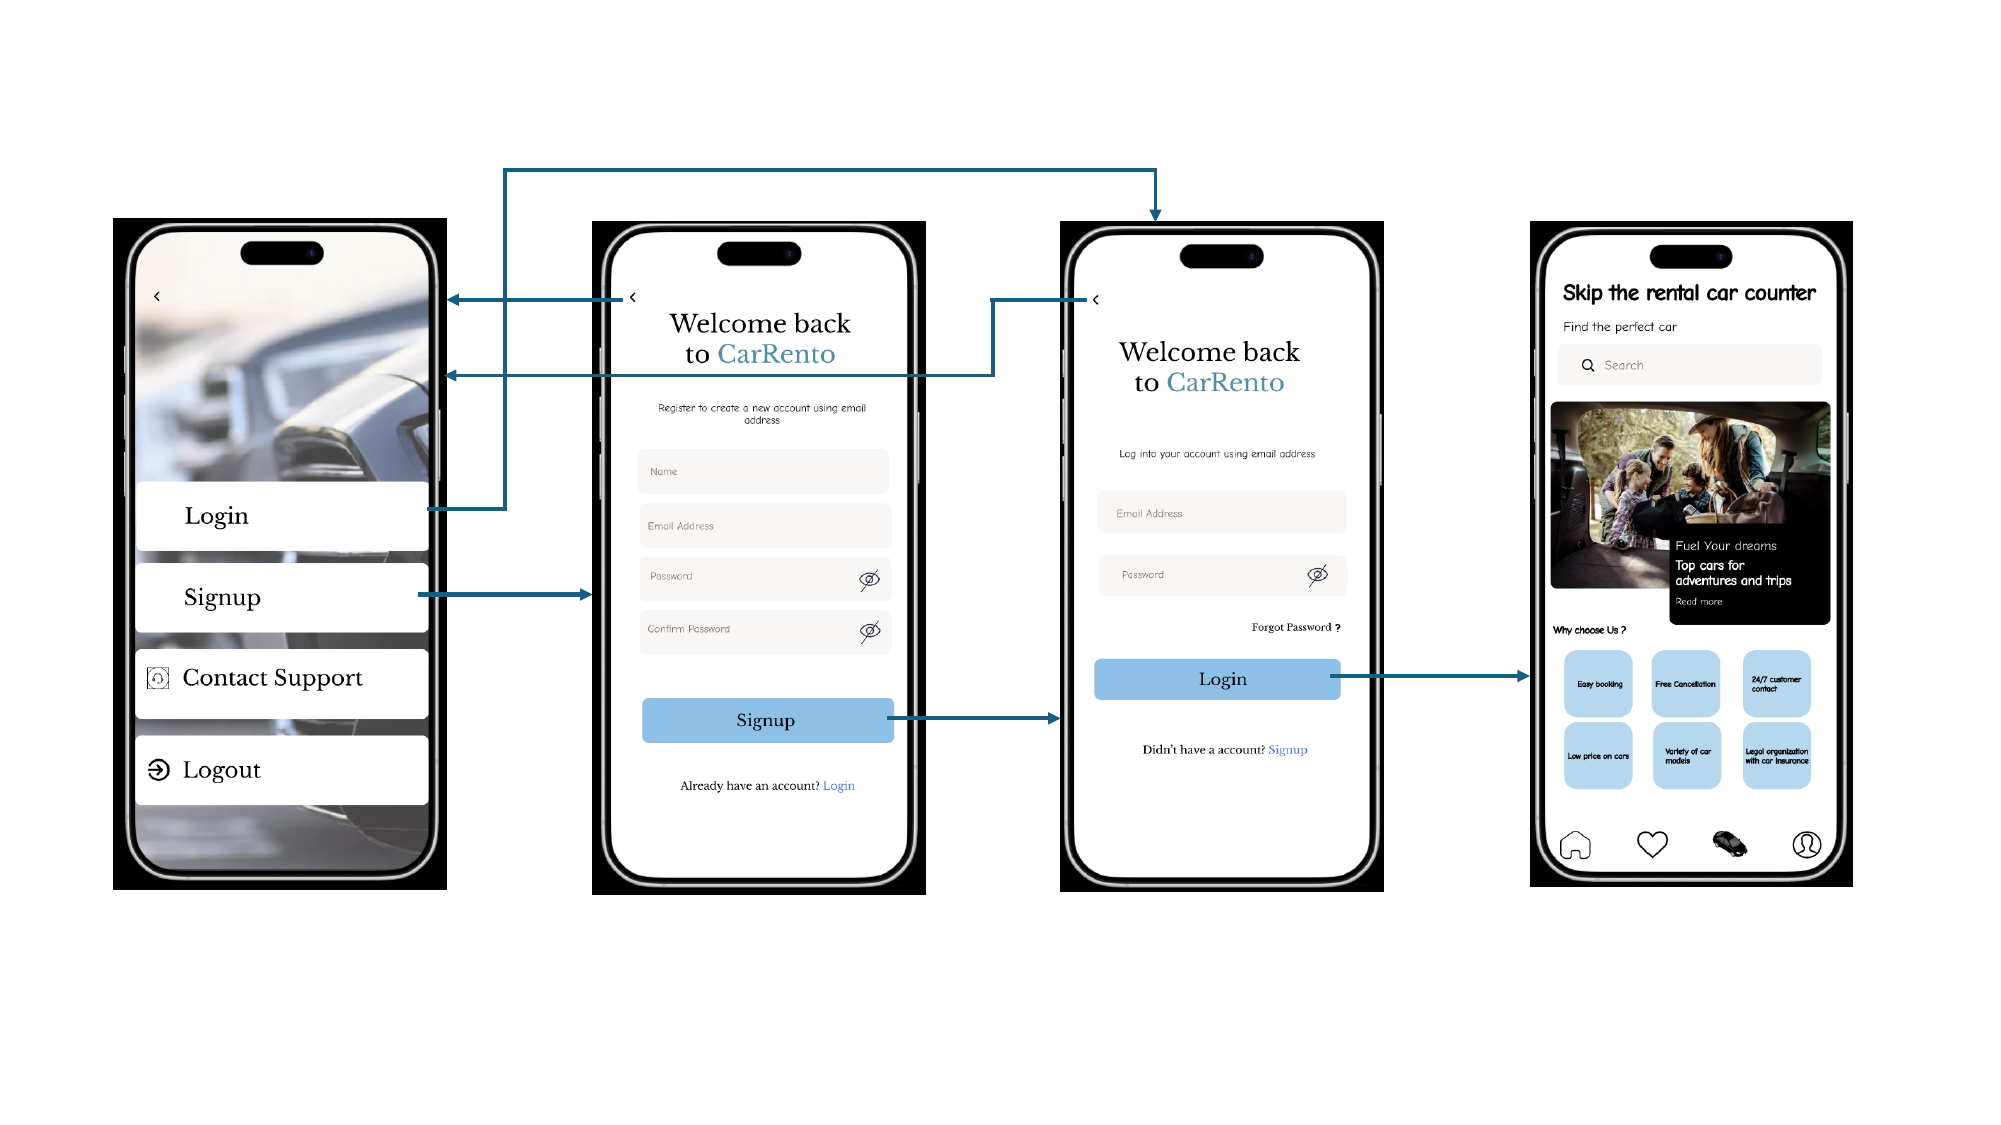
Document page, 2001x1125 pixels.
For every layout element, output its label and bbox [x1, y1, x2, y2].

picture [592, 377, 927, 895]
picture [592, 221, 927, 374]
picture [1060, 221, 1385, 893]
picture [1529, 221, 1854, 887]
picture [112, 218, 447, 890]
